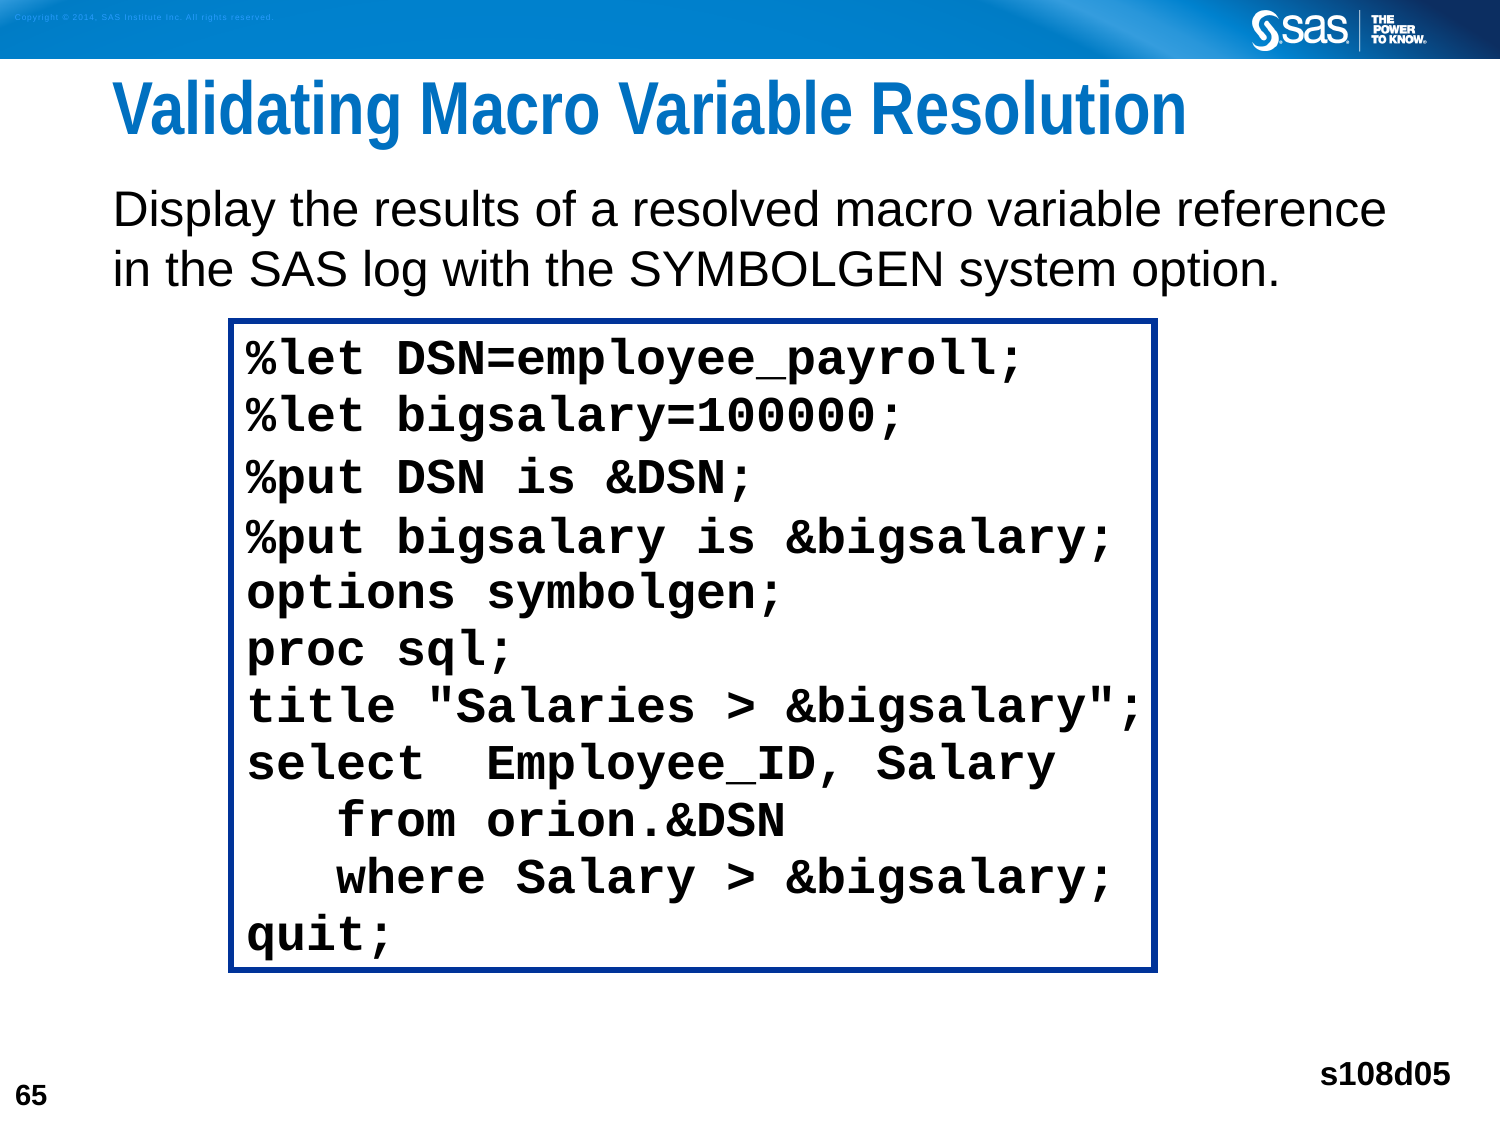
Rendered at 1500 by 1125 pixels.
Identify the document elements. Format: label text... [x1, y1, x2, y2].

list Display the results of a resolved macro variable reference in the SAS log with the SYMBOLGEN system option. [112, 176, 1400, 876]
title Validating Macro Variable Resolution [112, 75, 1500, 187]
picture [0, 0, 1500, 59]
text_box s108d05 [1305, 1037, 1466, 1107]
text_box %let DSN=employee_payroll; %let bigsalary=100000; %put DSN is &DSN; %put bigsalary is &bigsalary; options symbolgen; proc sql; title "Salaries > &bigsalary"; select Employee_ID, Salary from orion.&DSN where Salary > &bigsalary; quit; [231, 320, 1155, 971]
